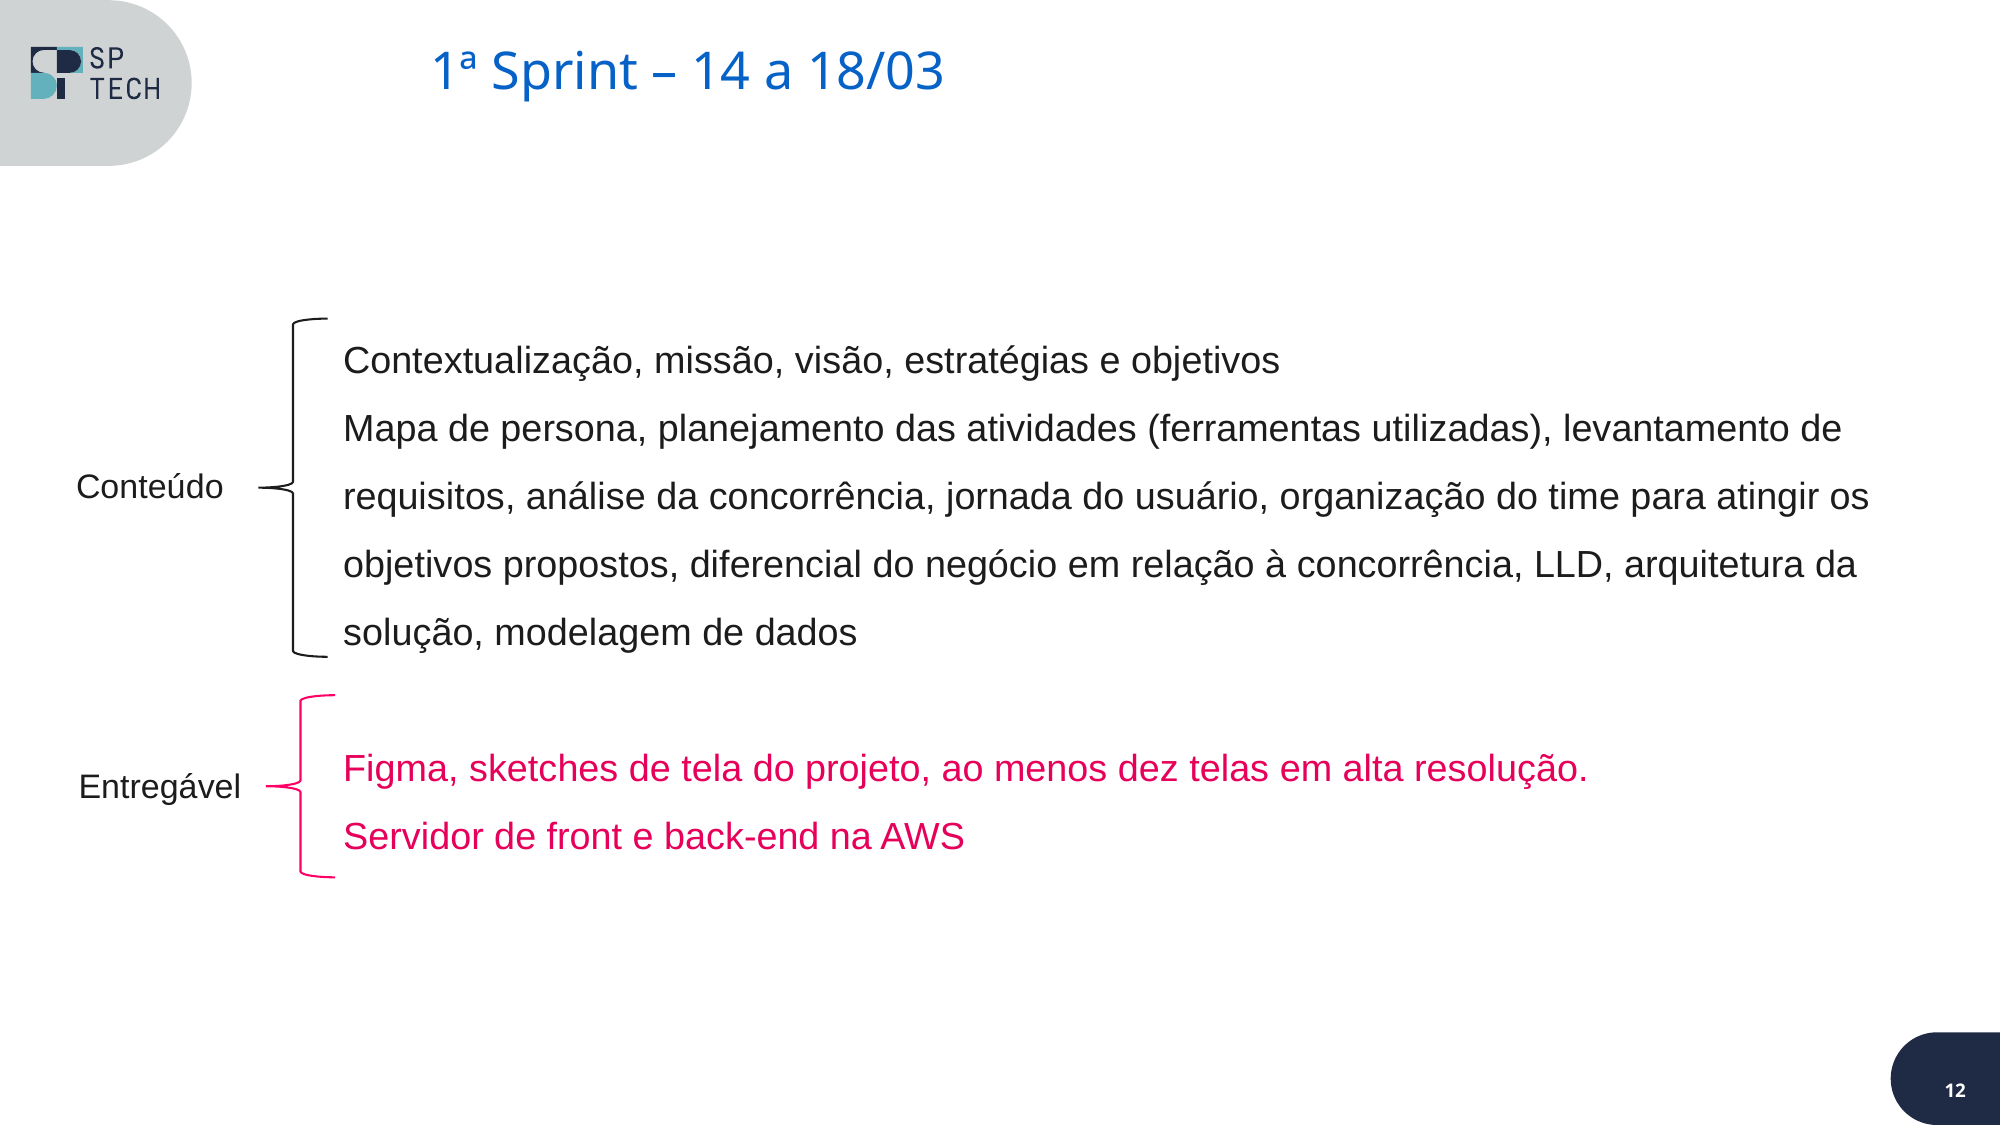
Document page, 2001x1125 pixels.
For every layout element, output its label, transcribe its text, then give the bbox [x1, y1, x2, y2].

list 1ª Sprint – 14 a 18/03 [415, 16, 1906, 130]
text_box Contextualização, missão, visão, estratégias e objetivos Mapa de persona, planejamento das atividades (ferramentas utilizadas), levantamento de requisitos, análise da concorrência, jornada do usuário, organização do time para atingir os objetivos propostos, diferencial do negócio em relação à concorrência, LLD, arquitetura da solução, modelagem de dados Figma, sketches de tela do projeto, ao menos dez telas em alta resolução. Servidor de front e back-end na AWS [328, 305, 1905, 865]
slide_number 12 [1904, 1076, 1970, 1109]
text_box [282, 694, 336, 879]
text_box Entregável [63, 757, 282, 813]
text_box Conteúdo [61, 457, 284, 513]
text_box [284, 317, 328, 658]
